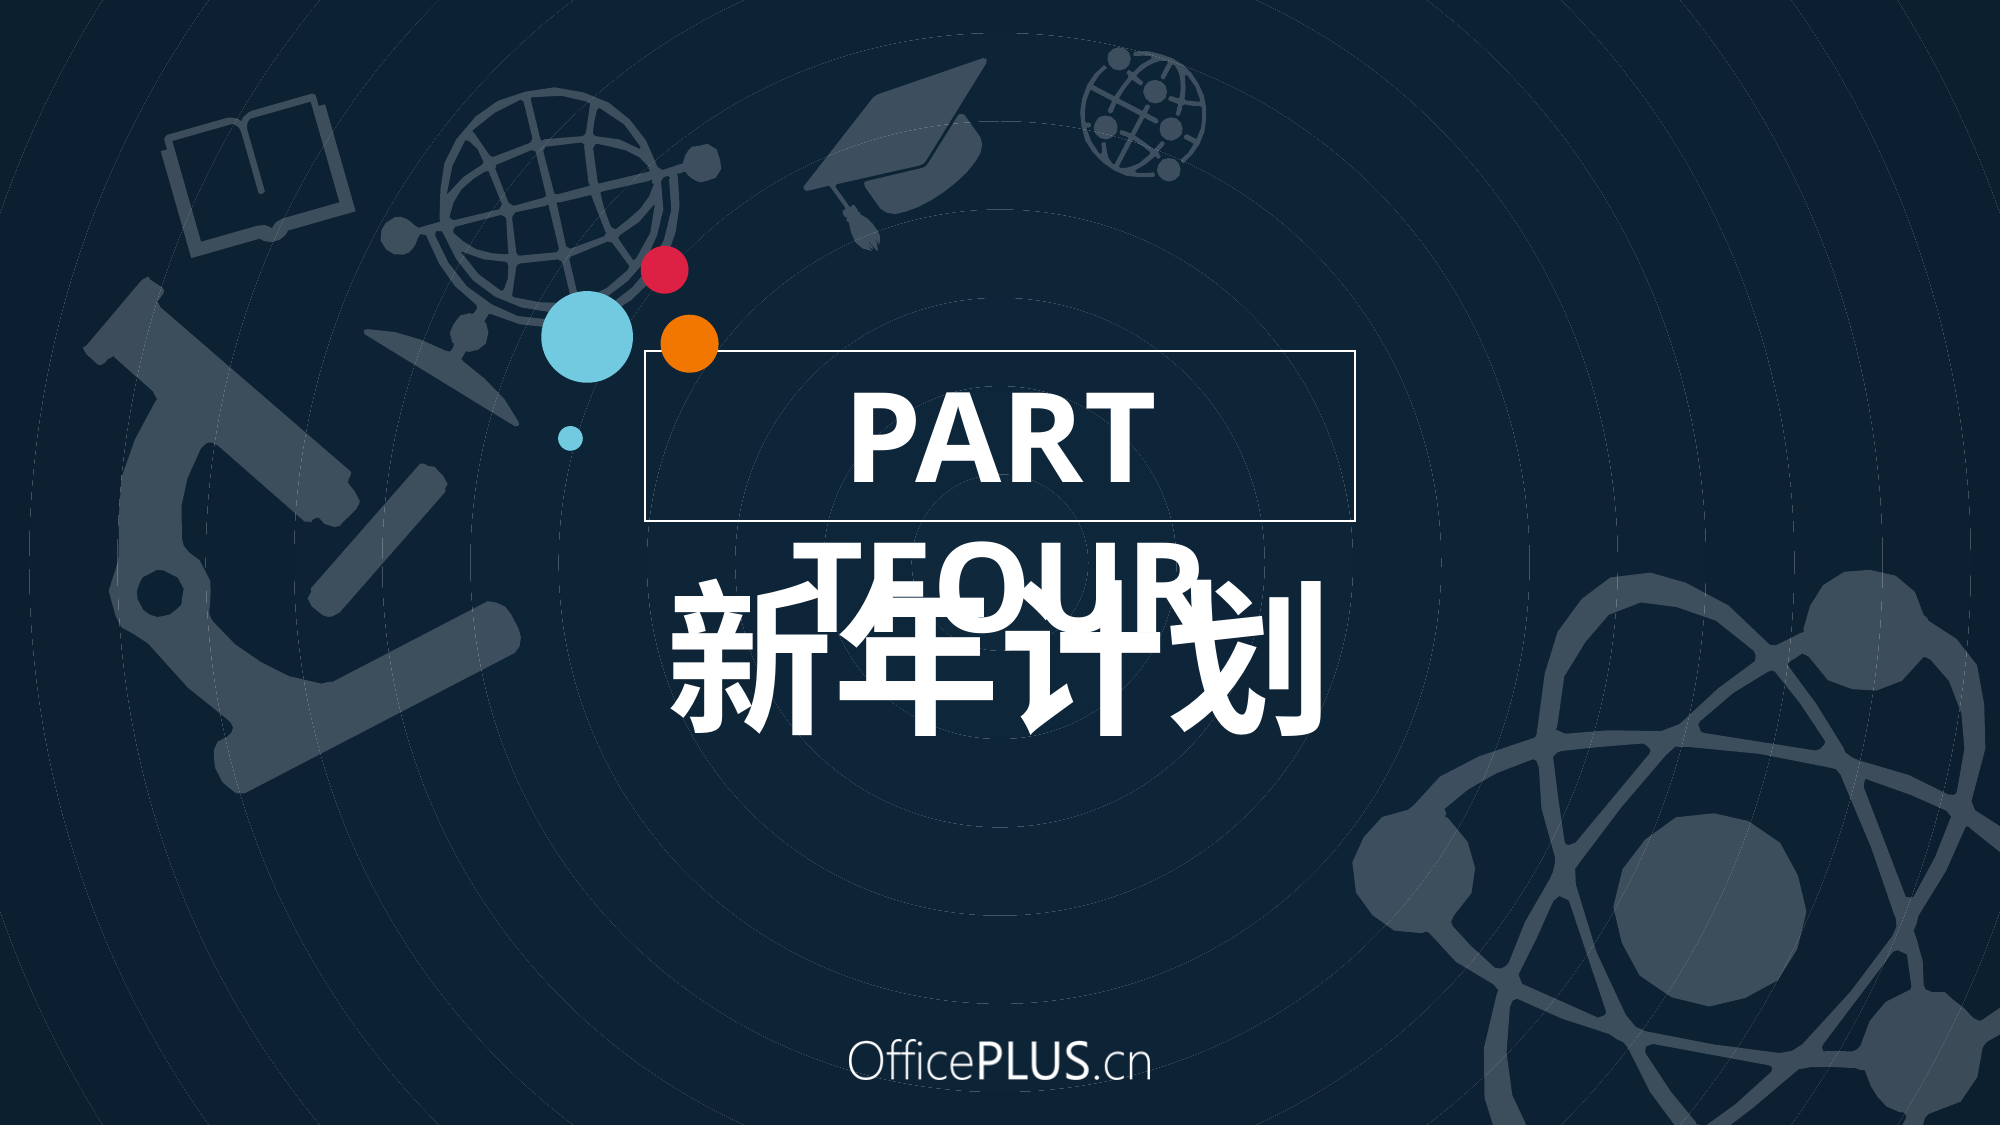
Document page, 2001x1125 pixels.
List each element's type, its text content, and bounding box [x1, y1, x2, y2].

text_box 新年计划 [644, 547, 1356, 763]
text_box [539, 235, 708, 466]
picture [849, 1039, 1150, 1080]
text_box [632, 350, 1368, 521]
